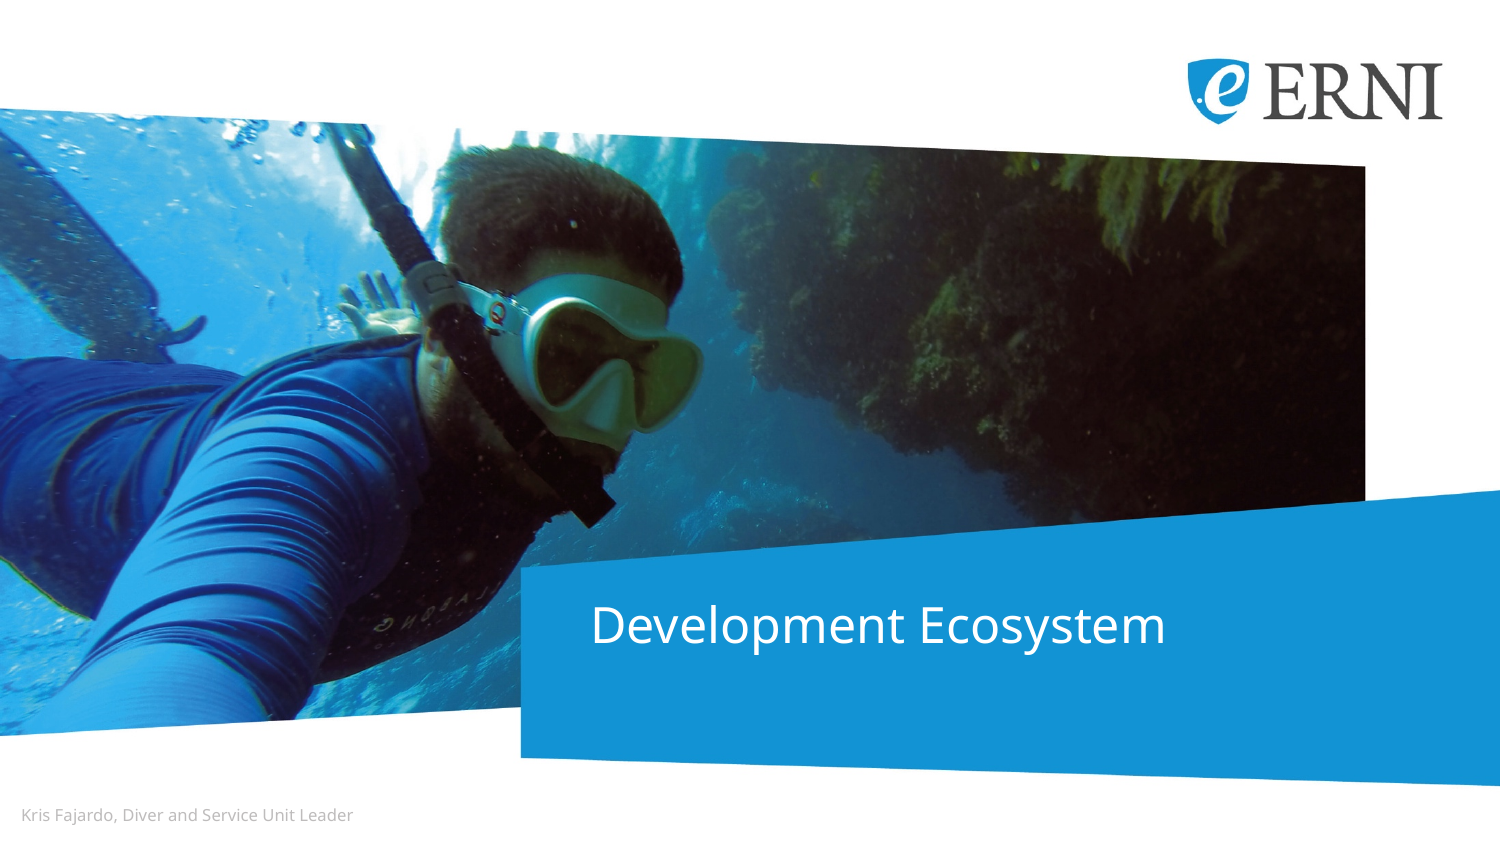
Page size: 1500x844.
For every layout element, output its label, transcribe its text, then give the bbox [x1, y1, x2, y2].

title Development Ecosystem [585, 598, 1440, 659]
picture [0, 0, 1500, 844]
